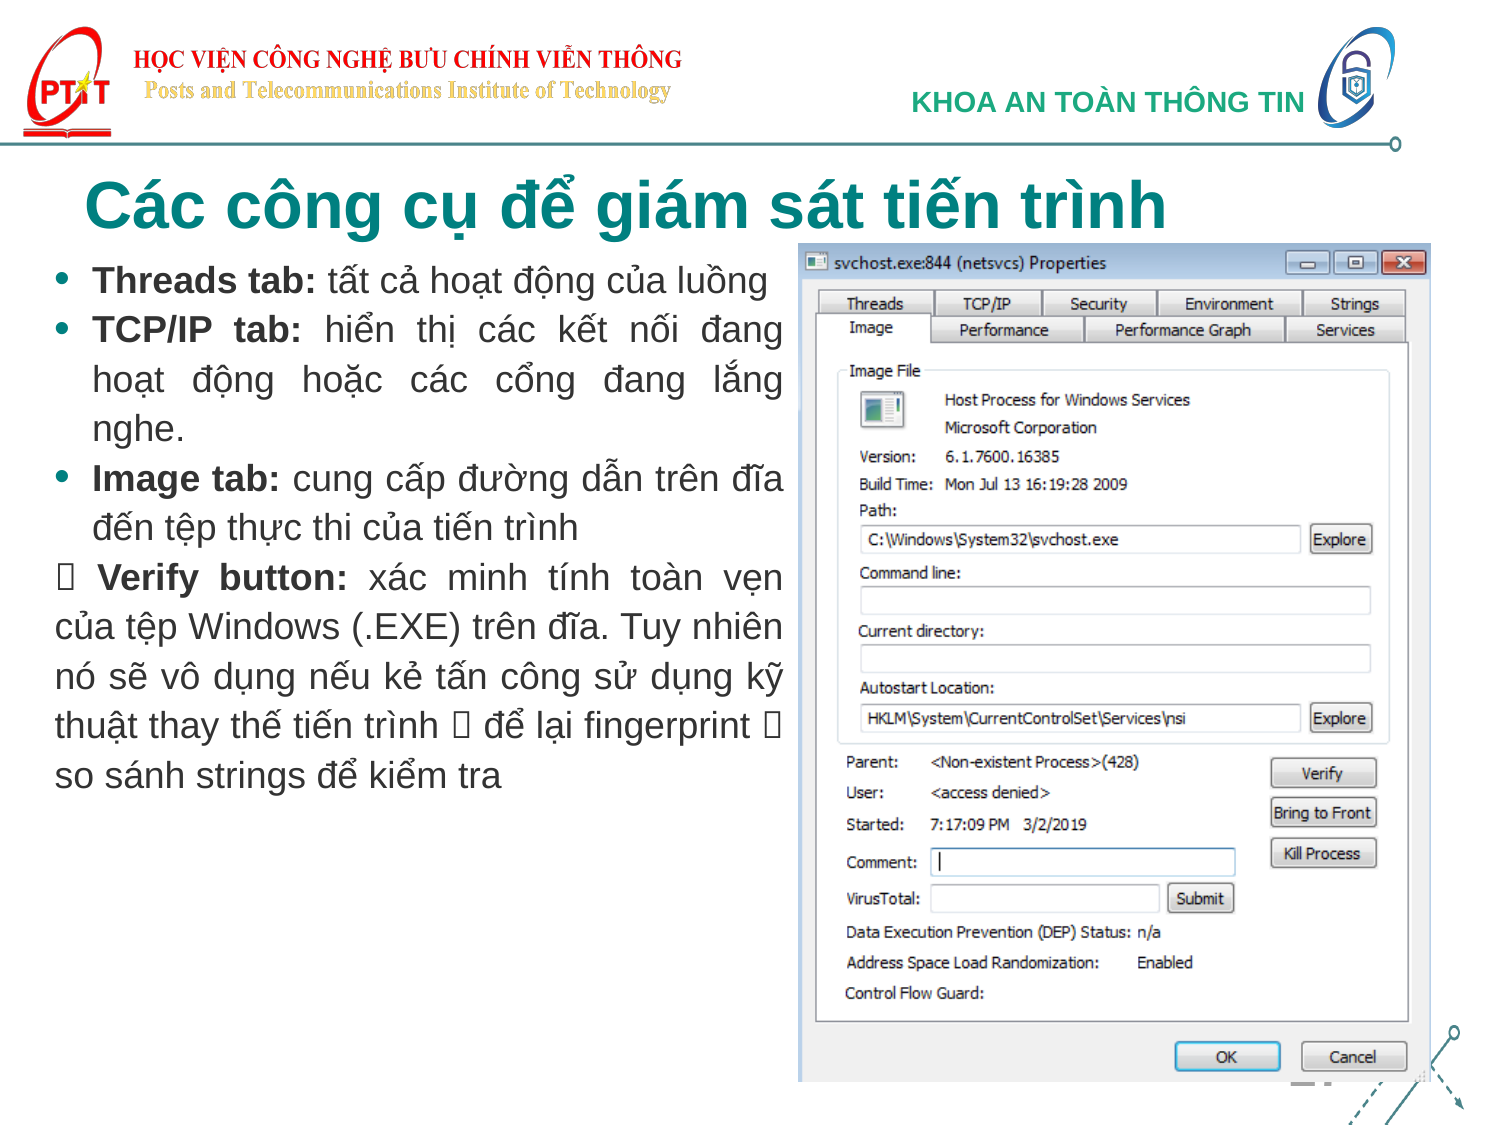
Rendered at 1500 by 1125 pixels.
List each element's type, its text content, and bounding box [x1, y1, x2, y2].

title Các công cụ để giám sát tiến trình [69, 163, 1307, 243]
list Threads tab: tất cả hoạt động của luồng TCP/IP tab: hiển thị các kết nối đang hoạt động hoặc các cổng đang lắng nghe. Image tab: cung cấp đường dẫn trên đĩa đến tệp thực thi của tiến trình  Verify button: xác minh tính toàn vẹn của tệp Windows (.EXE) trên đĩa. Tuy nhiên nó sẽ vô dụng nếu kẻ tấn công sử dụng kỹ thuật thay thế tiến trình  để lại fingerprint  so sánh strings để kiểm tra [39, 243, 799, 1092]
picture [0, 18, 695, 147]
picture [798, 243, 1431, 1082]
picture [1318, 27, 1395, 128]
